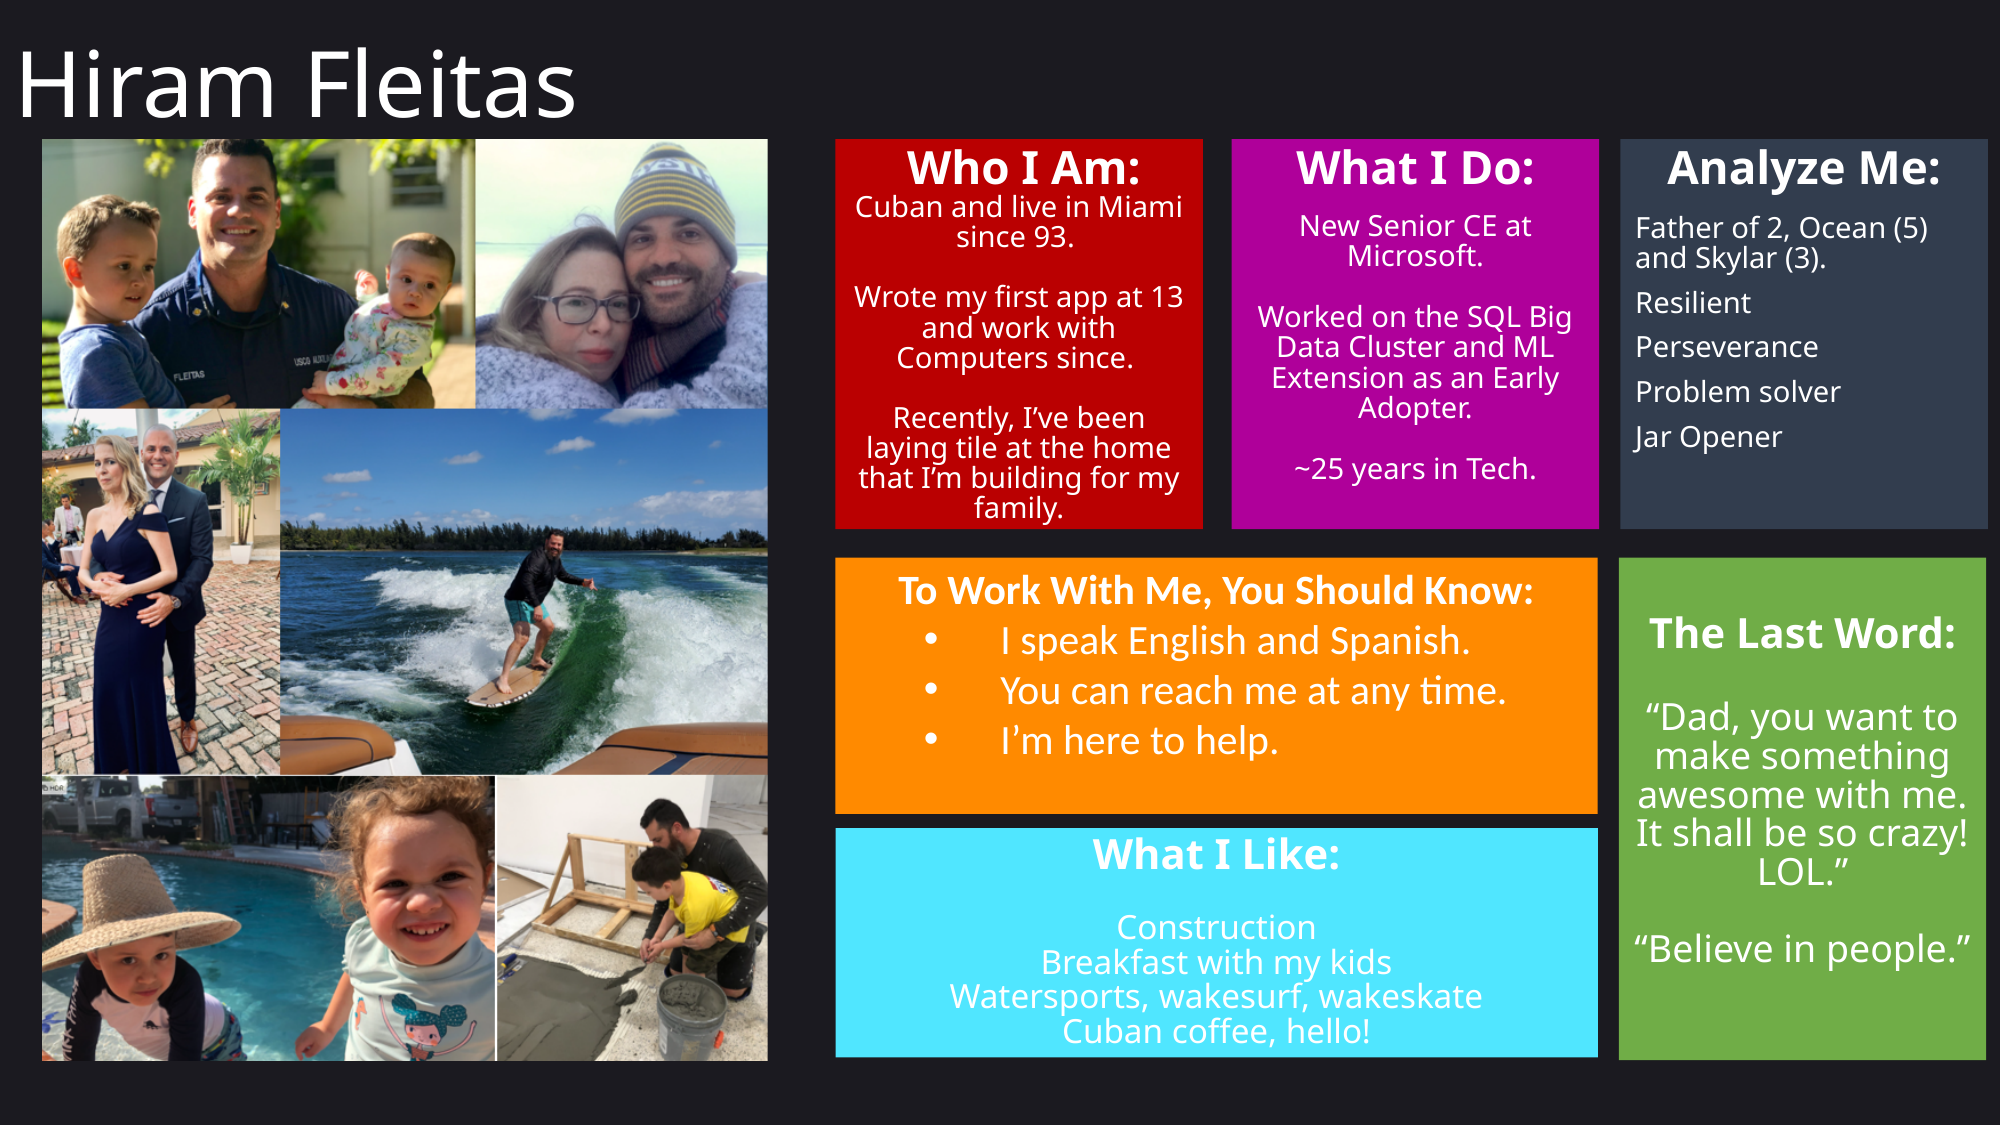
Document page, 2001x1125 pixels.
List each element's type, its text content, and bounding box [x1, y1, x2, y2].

text_box What I Do: New Senior CE at Microsoft. Worked on the SQL Big Data Cluster and ML Extension as an Early Adopter. ~25 years in Tech. [1231, 138, 1600, 530]
text_box To Work With Me, You Should Know: I speak English and Spanish. You can reach me at any time. I’m here to help. [835, 557, 1598, 814]
text_box Who I Am: Cuban and live in Miami since 93. Wrote my first app at 13 and work with Computers since. Recently, I’ve been laying tile at the home that I’m building for my family. [834, 138, 1204, 530]
picture [41, 138, 768, 1061]
text_box The Last Word: “Dad, you want to make something awesome with me. It shall be so crazy! LOL.” “Believe in people.” [1618, 557, 1987, 1061]
text_box Hiram Fleitas [0, 20, 1988, 167]
text_box What I Like: Construction Breakfast with my kids Watersports, wakesurf, wakeskate Cuban coffee, hello! [834, 827, 1599, 1059]
text_box Analyze Me: Father of 2, Ocean (5) and Skylar (3). Resilient Perseverance Problem solver Jar Opener [1620, 138, 1989, 530]
